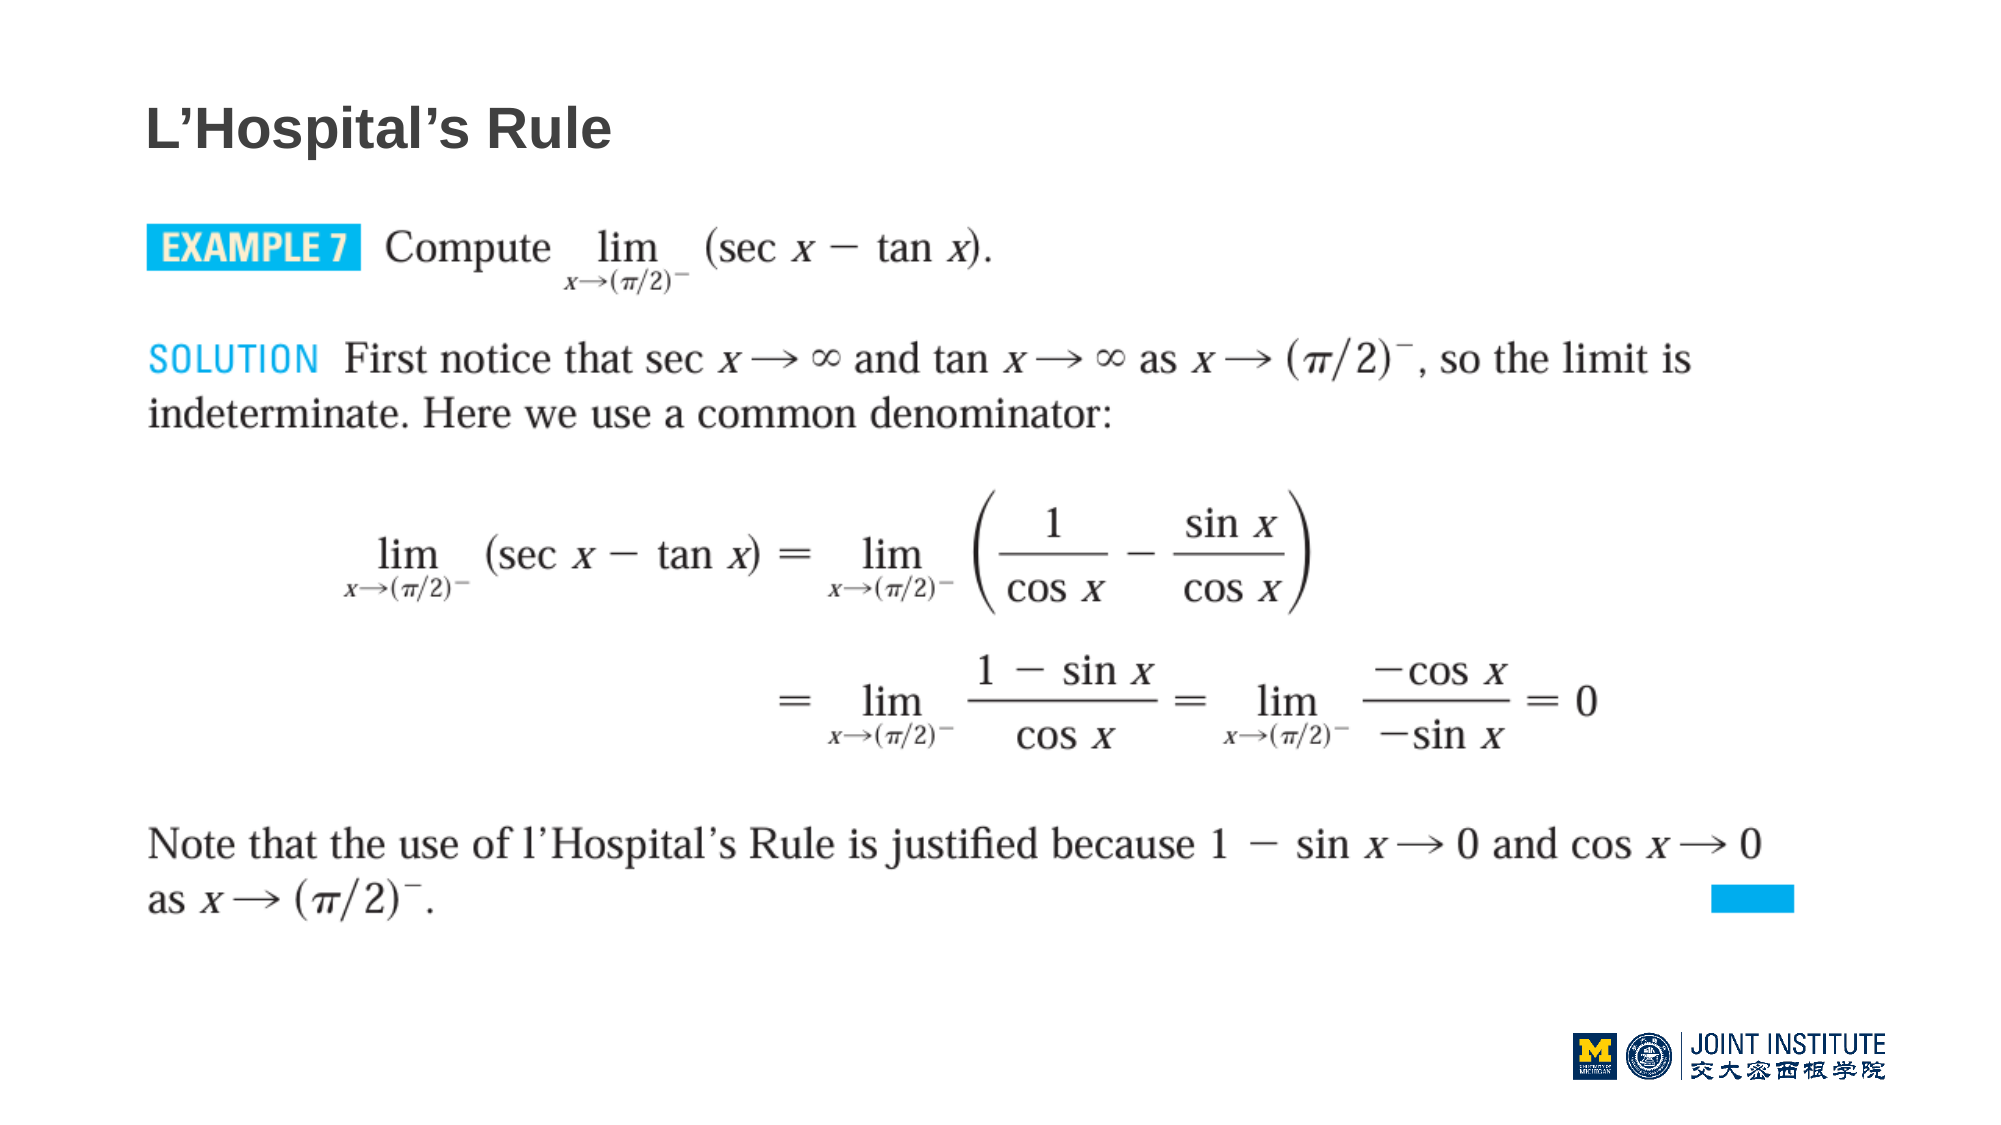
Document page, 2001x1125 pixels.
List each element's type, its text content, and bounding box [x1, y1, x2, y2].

list L’Hospital’s Rule [130, 76, 1885, 175]
picture [1573, 1032, 1885, 1080]
picture [57, 174, 1822, 957]
